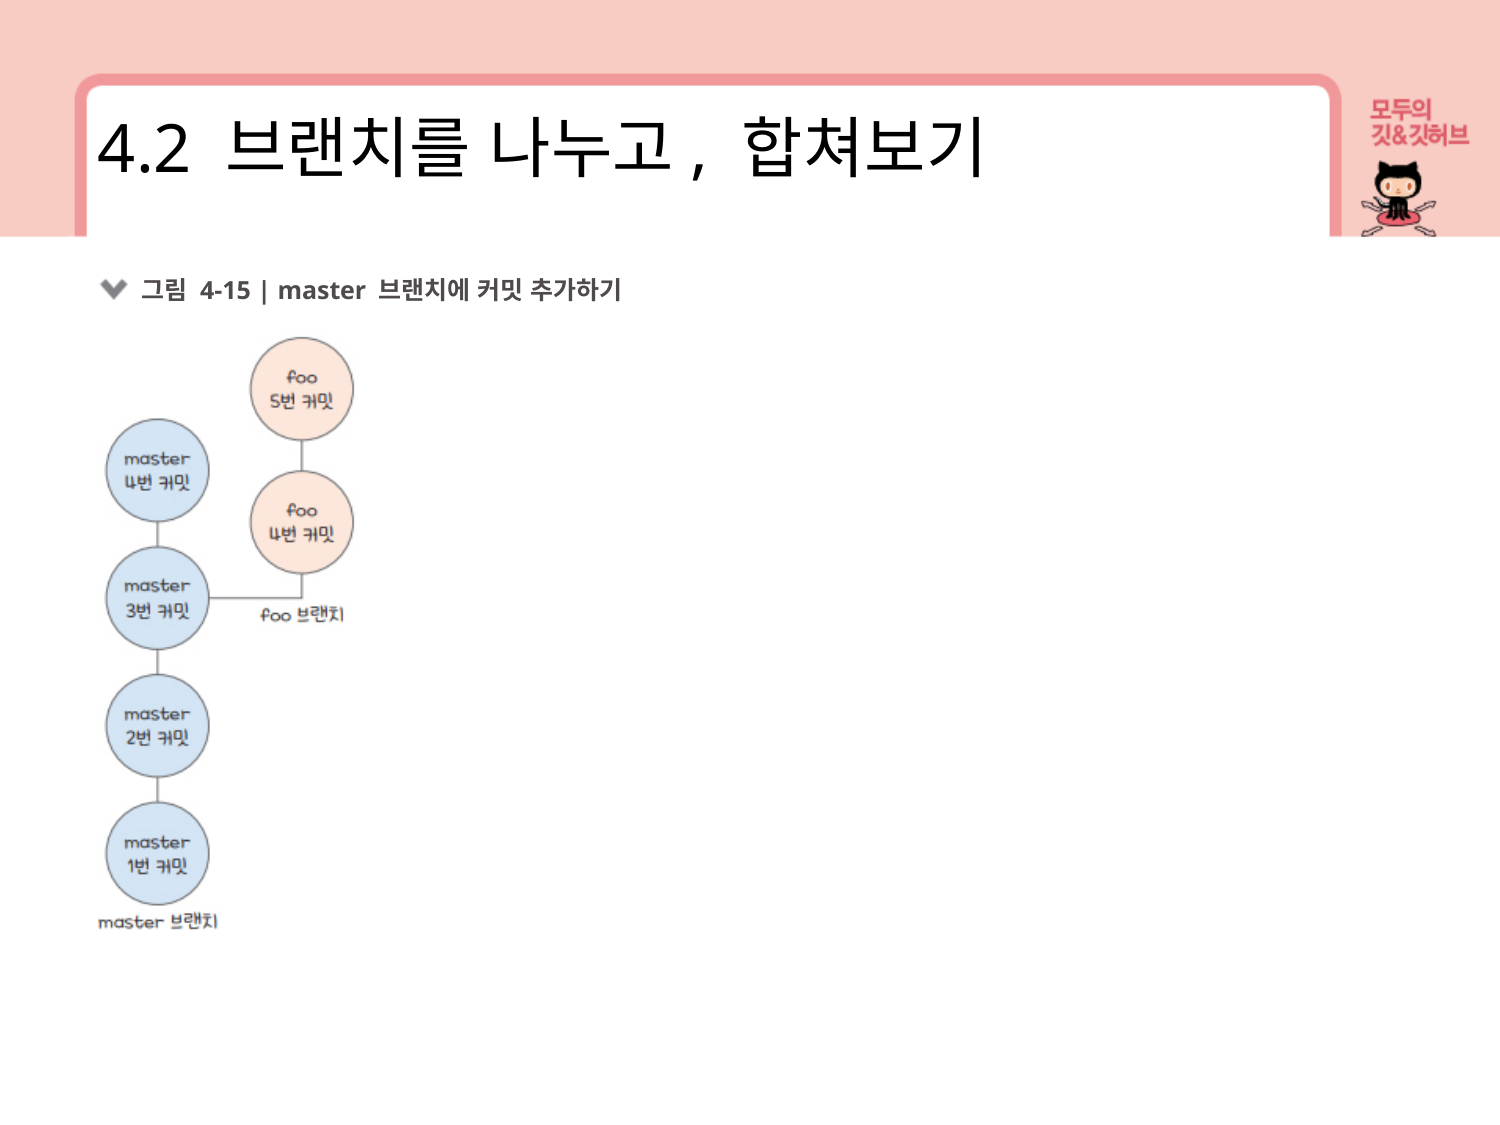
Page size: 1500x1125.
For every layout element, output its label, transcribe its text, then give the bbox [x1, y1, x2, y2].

picture [0, 0, 1500, 1125]
text_box 4.2 브랜치를 나누고, 합쳐보기 [82, 61, 1413, 193]
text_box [97, 264, 1374, 311]
